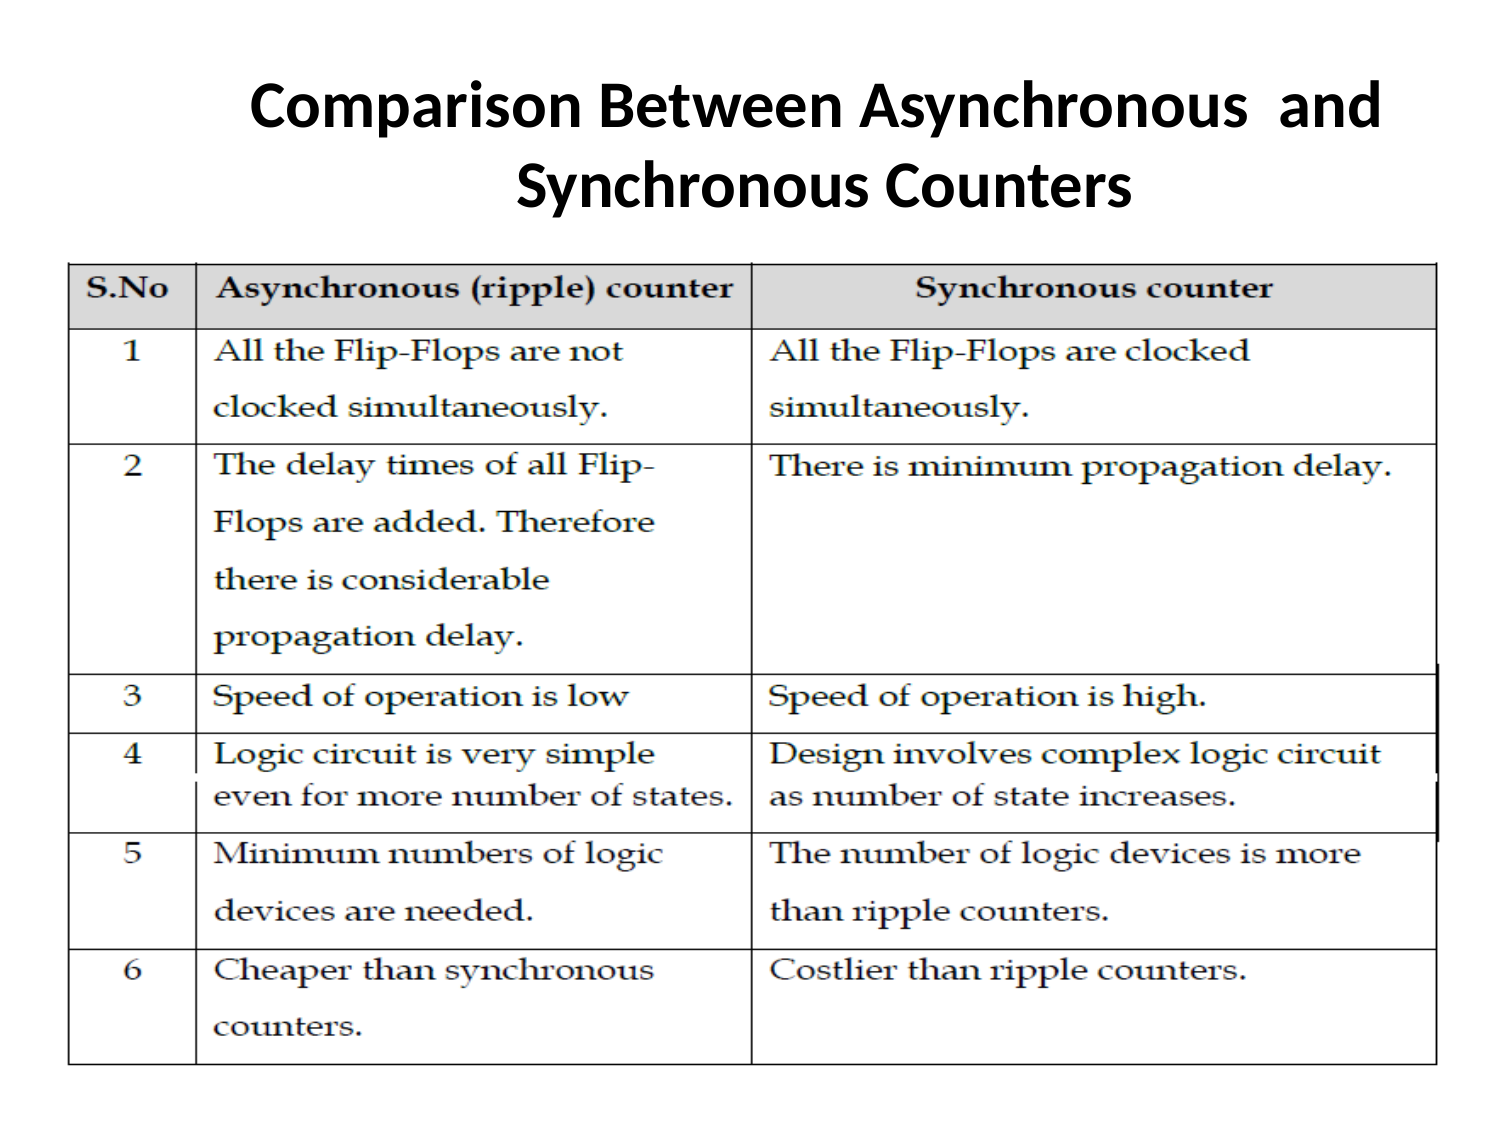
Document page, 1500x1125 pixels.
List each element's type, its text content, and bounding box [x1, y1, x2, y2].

title Comparison Between Asynchronous and Synchronous Counters [150, 46, 1500, 235]
picture [58, 257, 1454, 1079]
